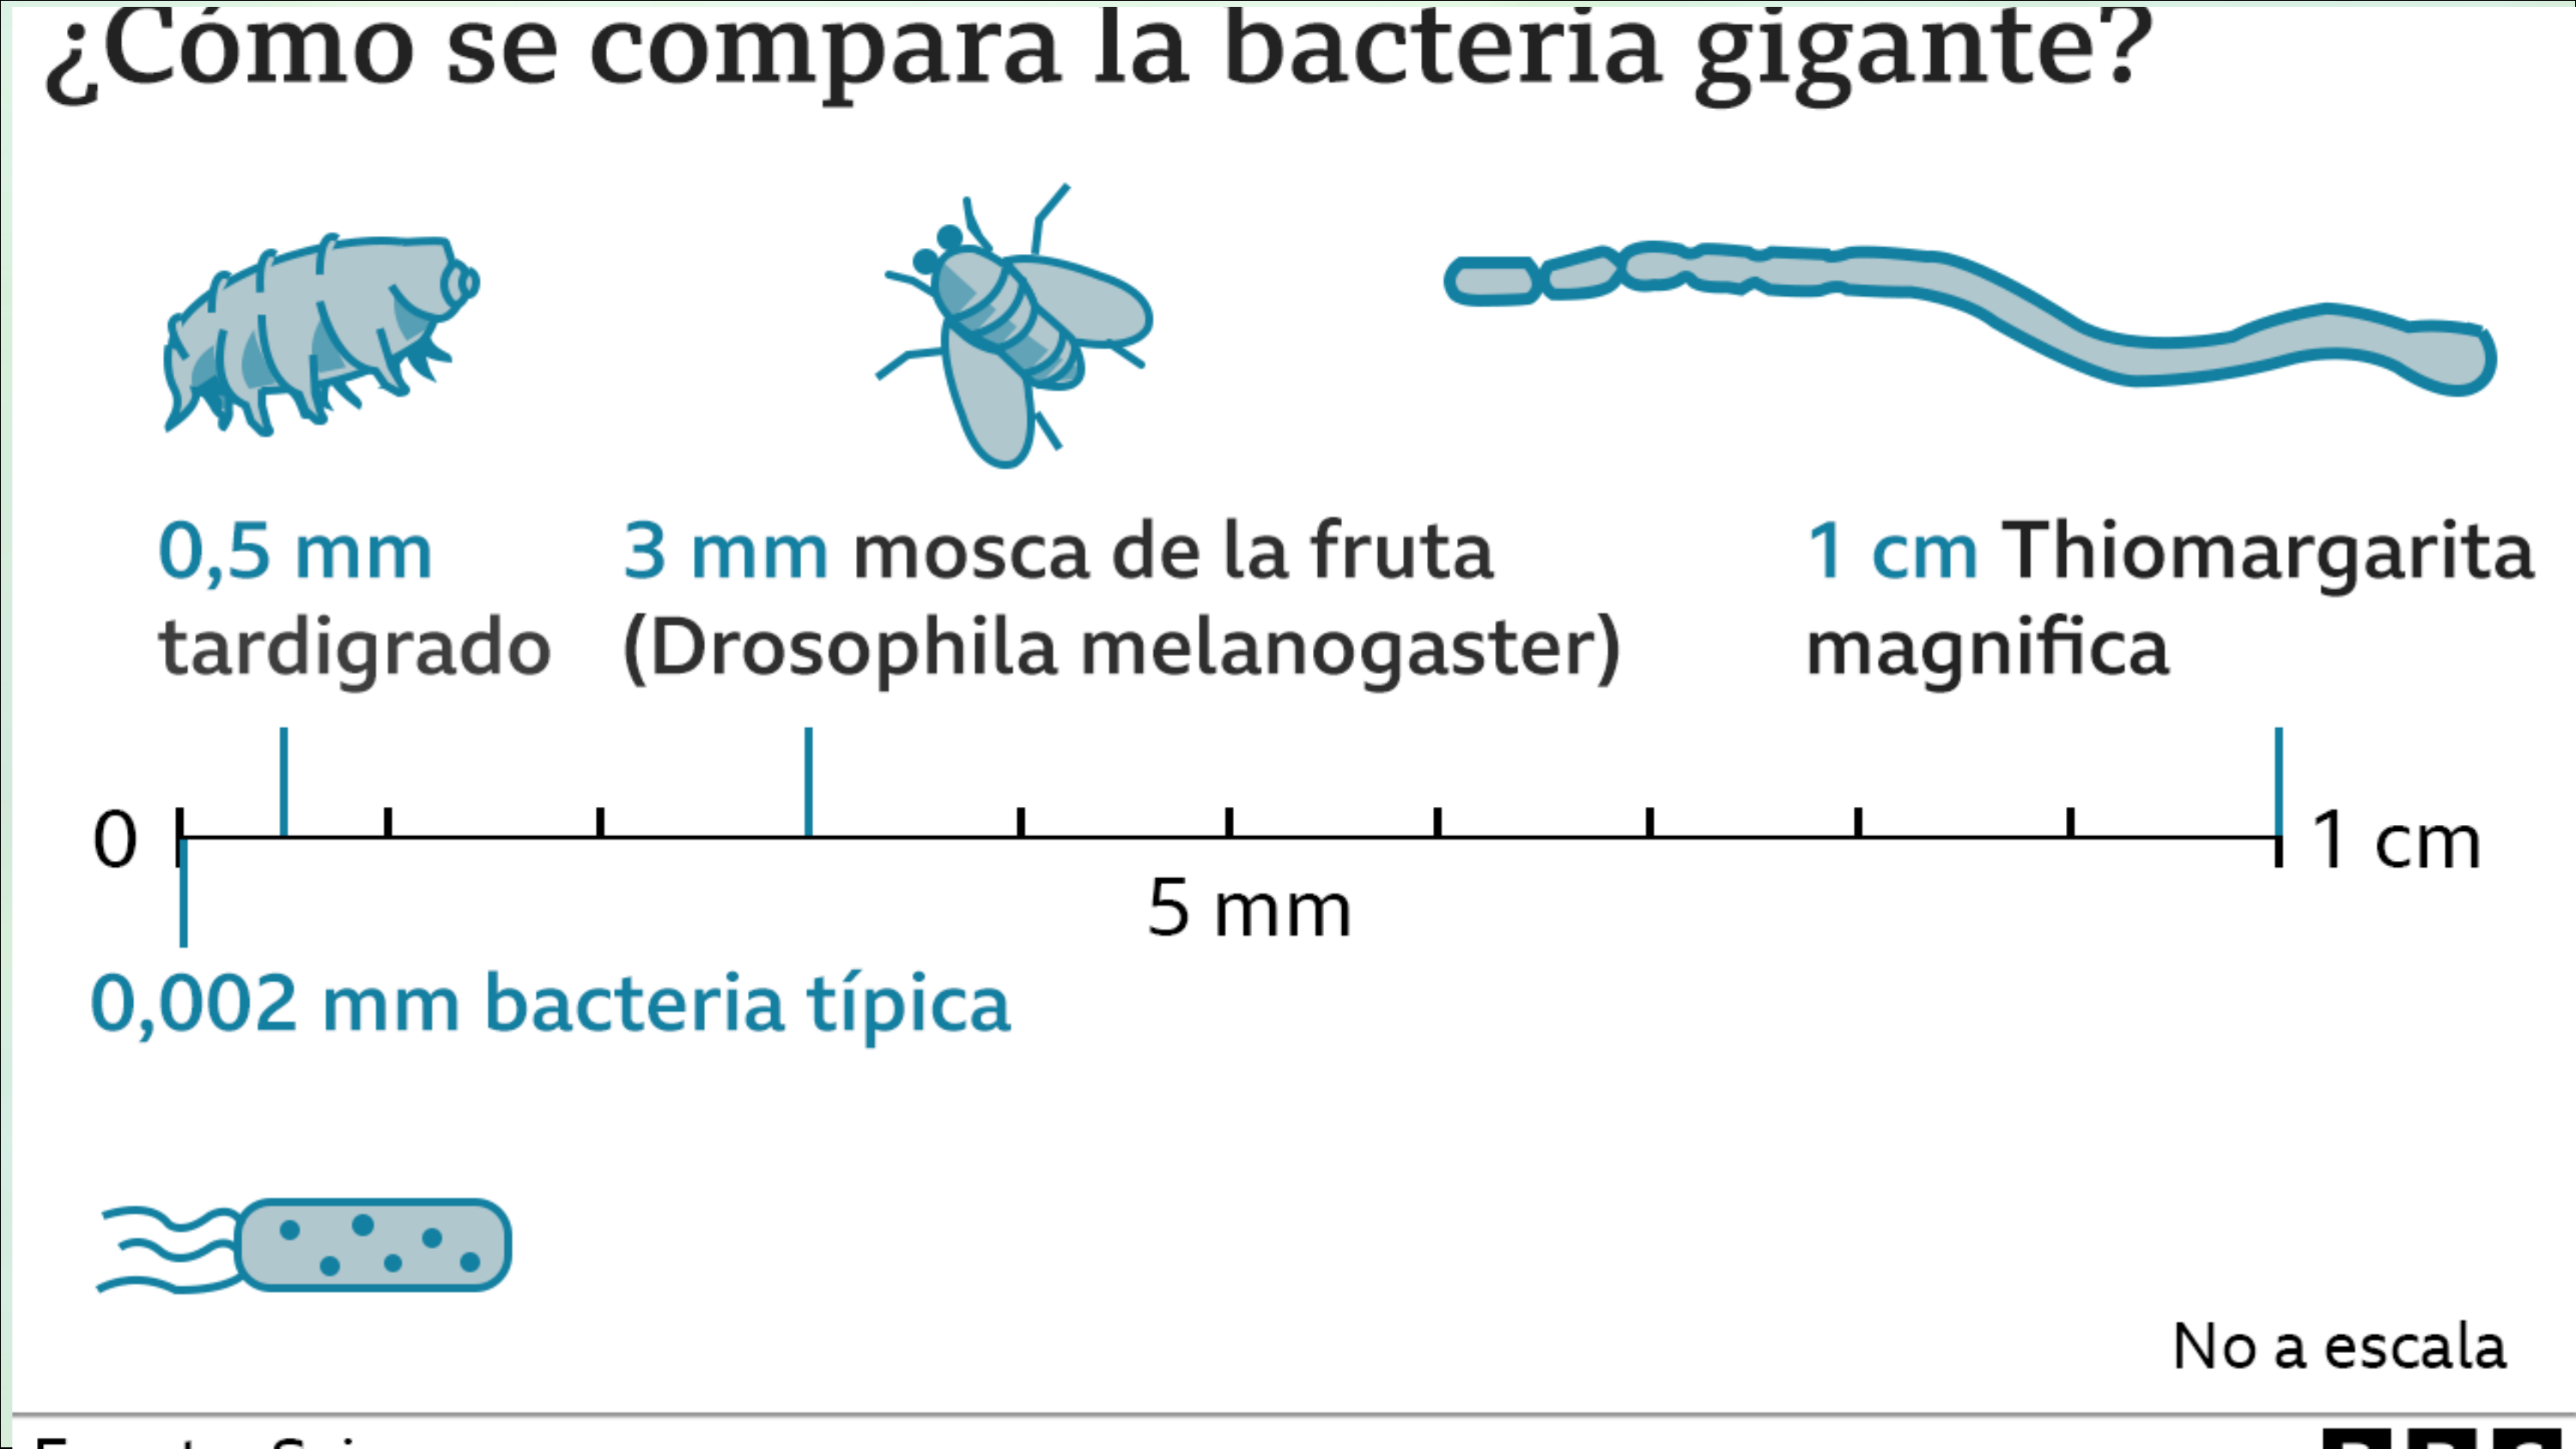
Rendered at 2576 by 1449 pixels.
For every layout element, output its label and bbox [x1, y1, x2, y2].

text_box [12, 6, 2576, 1449]
text_box [0, 0, 2576, 1449]
